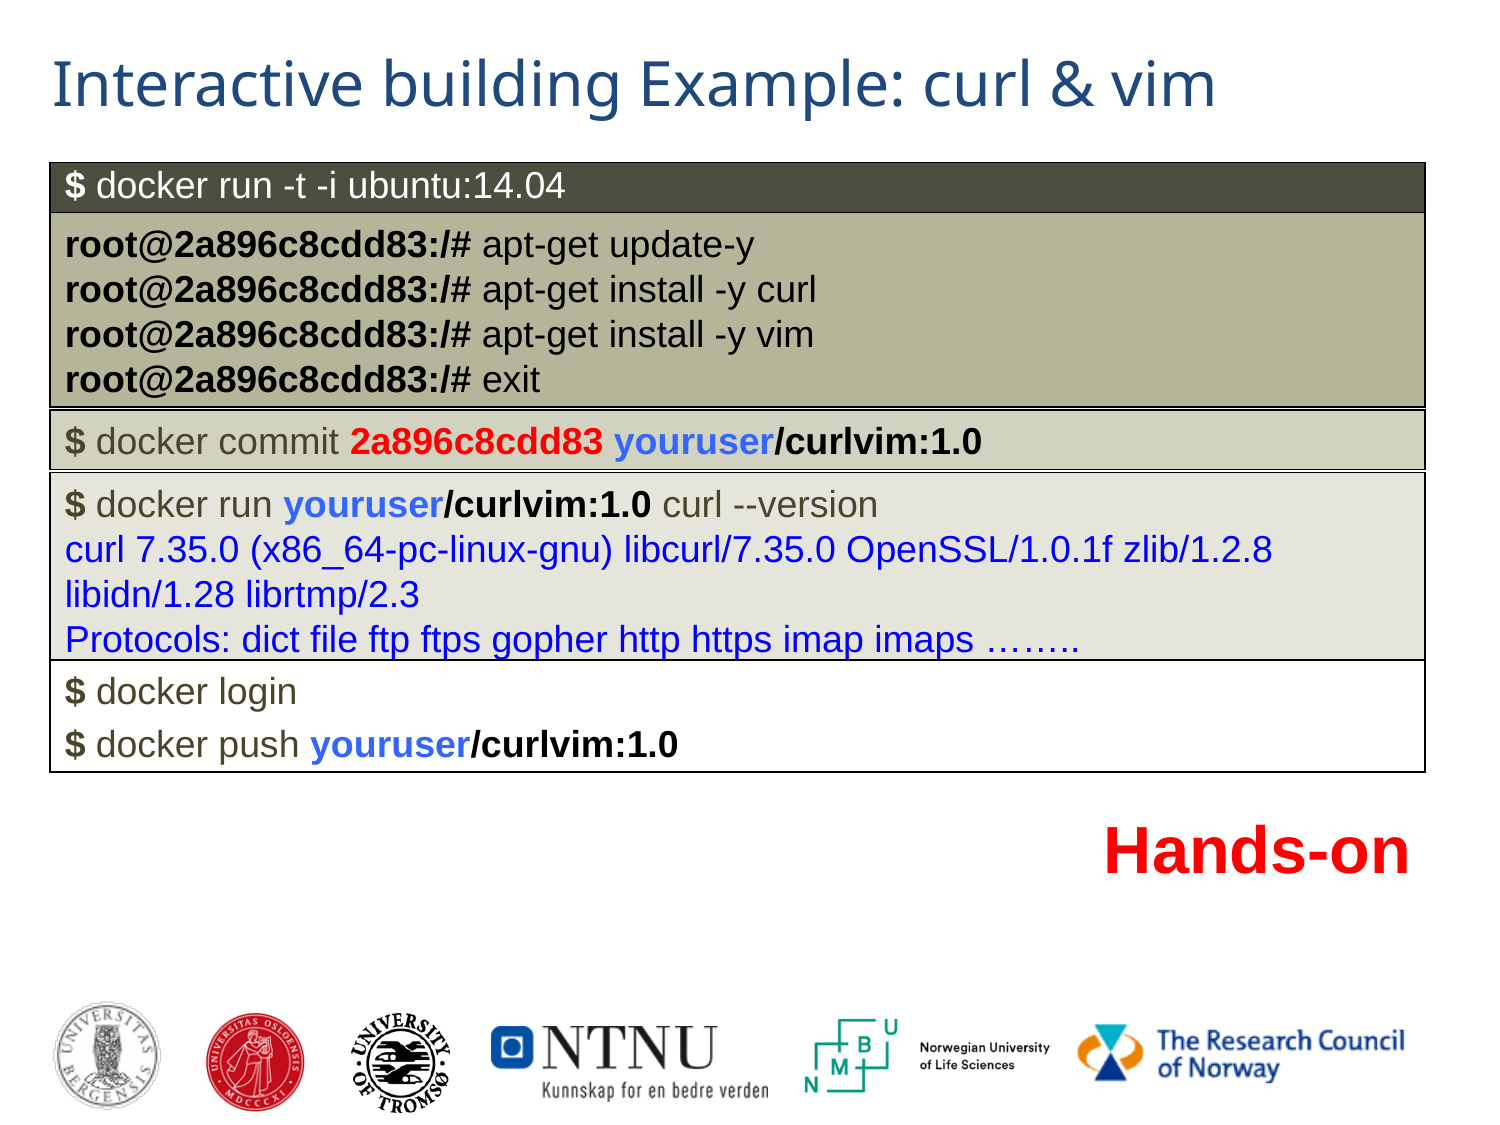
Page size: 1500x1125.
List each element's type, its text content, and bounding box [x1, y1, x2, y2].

picture [205, 1010, 306, 1113]
title Interactive building Example: curl & vim [37, 12, 1375, 150]
text_box $ docker commit 2a896c8cdd83 youruser/curlvim:1.0 [50, 409, 1425, 470]
text_box root@2a896c8cdd83:/# apt-get update-y root@2a896c8cdd83:/# apt-get install -y curl root@2a896c8cdd83:/# apt-get install -y vim root@2a896c8cdd83:/# exit [50, 212, 1425, 408]
picture [491, 1026, 768, 1102]
text_box $ docker login $ docker push youruser/curlvim:1.0 [50, 659, 1425, 773]
text_box $ docker run youruser/curlvim:1.0 curl --version curl 7.35.0 (x86_64-pc-linux-gnu) libcurl/7.35.0 OpenSSL/1.0.1f zlib/1.2.8 libidn/1.28 librtmp/2.3 Protocols: dict file ftp ftps gopher http https imap imaps …….. [50, 472, 1425, 659]
picture [51, 999, 164, 1113]
text_box Hands-on [1089, 799, 1427, 895]
picture [801, 1015, 1052, 1096]
picture [1076, 1010, 1464, 1100]
picture [351, 1013, 450, 1113]
text_box $ docker run -t -i ubuntu:14.04 [50, 162, 1425, 212]
